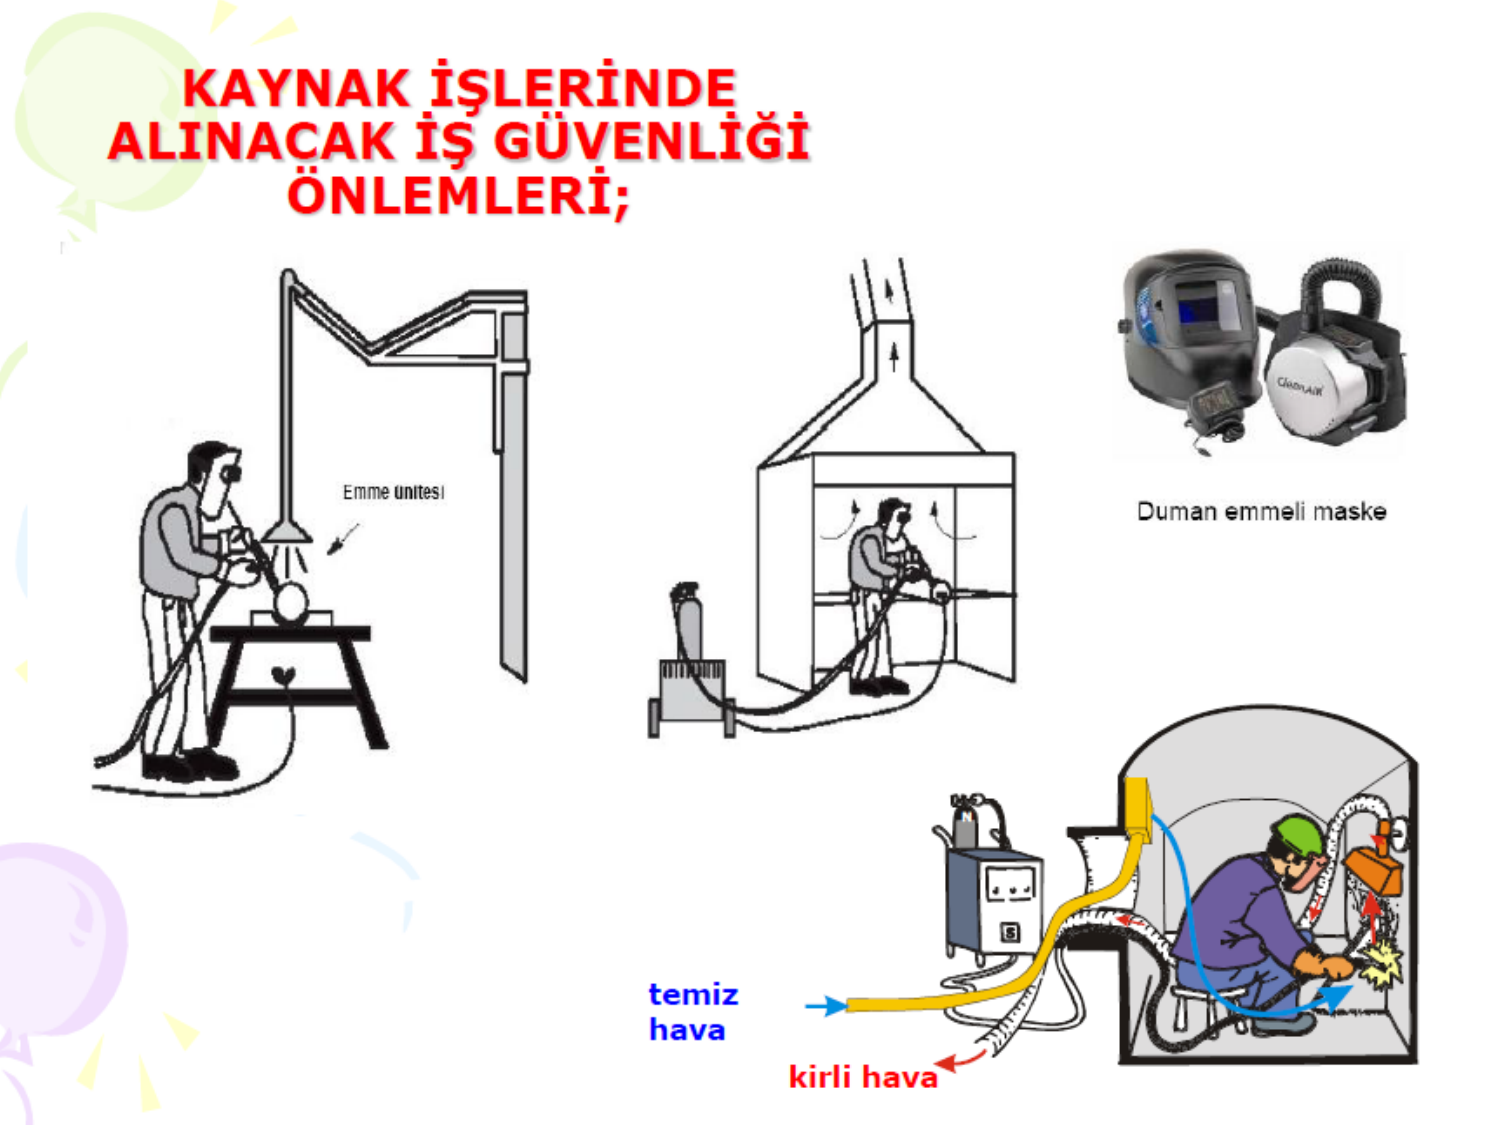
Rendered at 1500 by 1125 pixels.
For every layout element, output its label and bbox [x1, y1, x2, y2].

list [0, 0, 1484, 1125]
